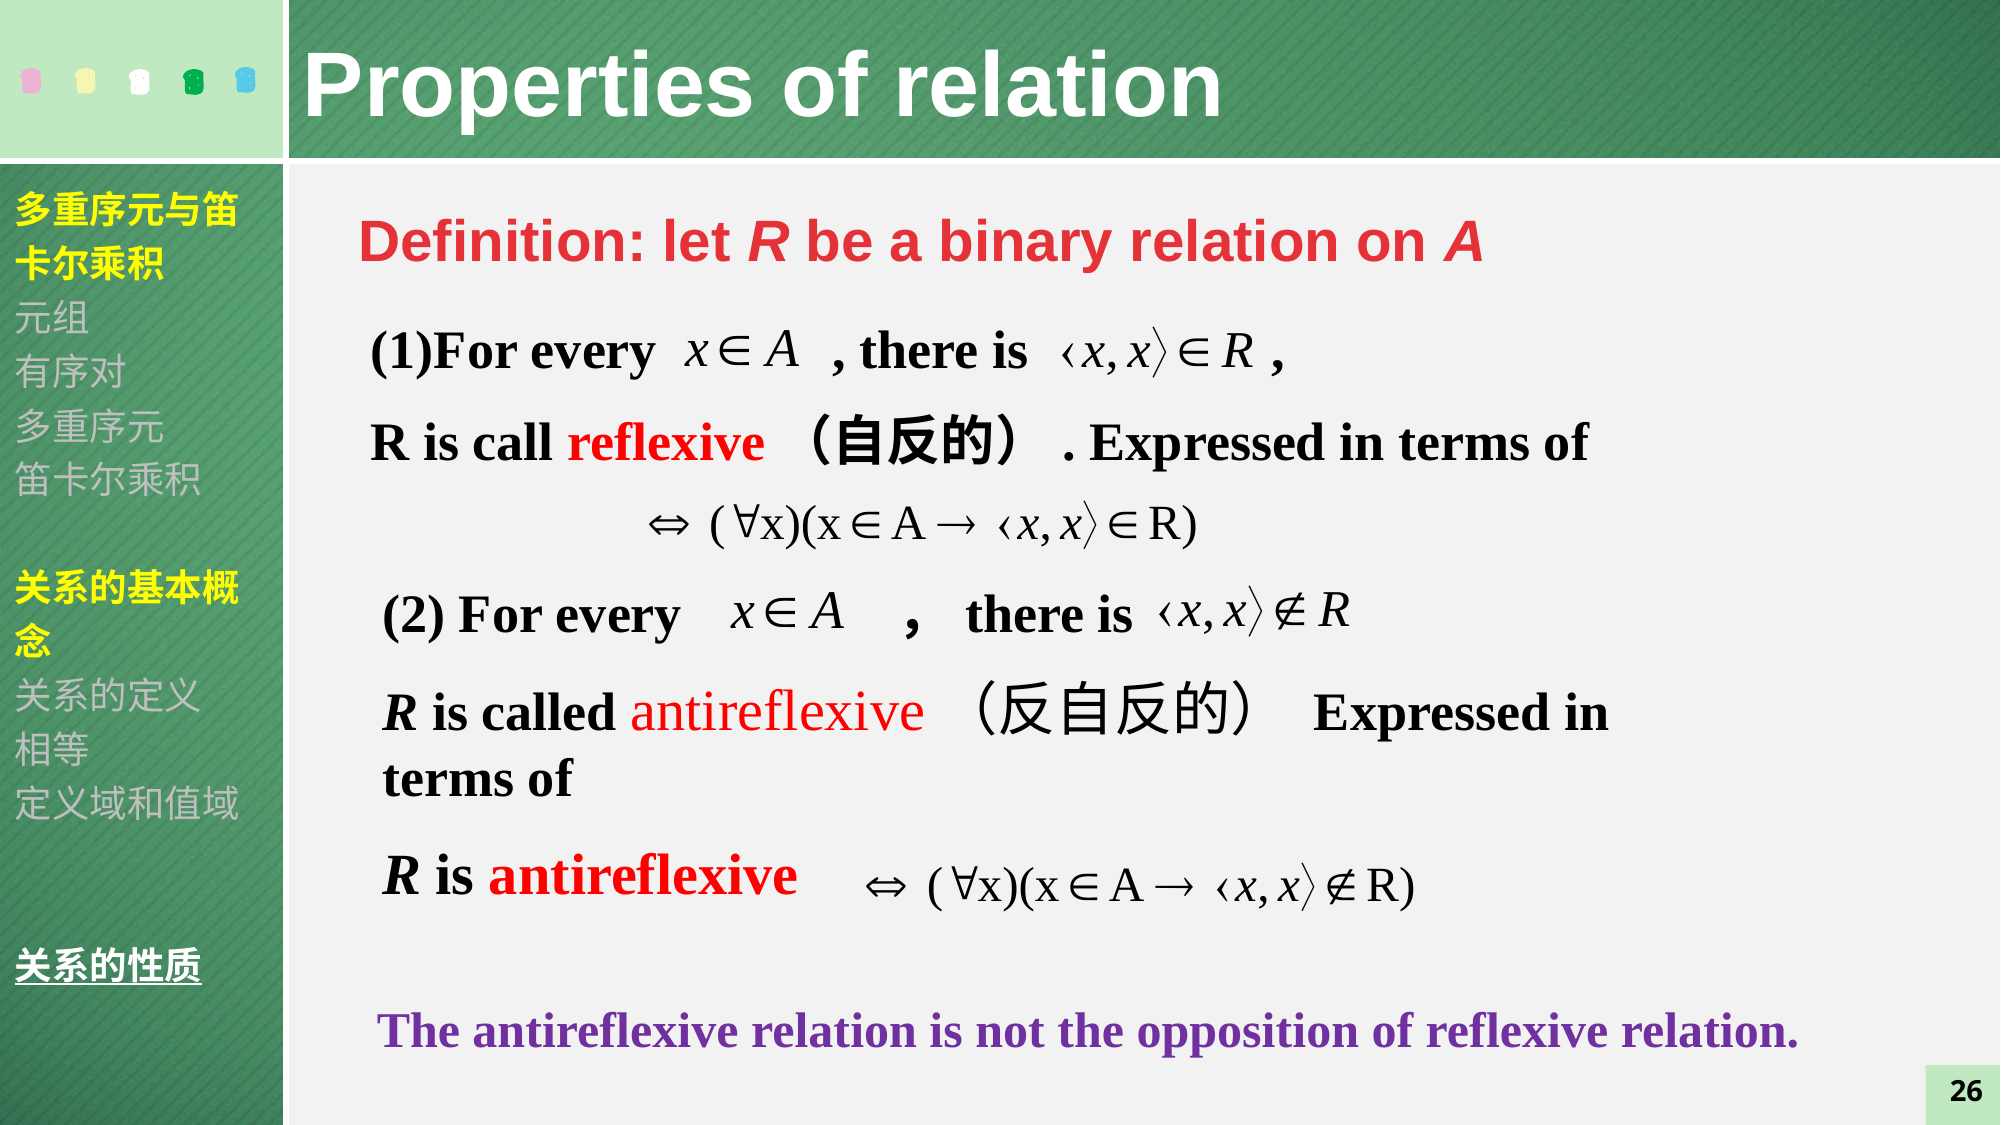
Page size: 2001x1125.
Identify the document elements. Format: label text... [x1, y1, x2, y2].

text_box The antireflexive relation is not the opposition of reflexive relation. [362, 990, 1815, 1066]
text_box Definition: let R be a binary relation on A [343, 203, 1657, 286]
text_box (2) For every ，there is R is called antireflexive（反自反的） Expressed in terms of R is antireflexive [367, 571, 1656, 914]
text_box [1149, 579, 1363, 648]
text_box 多重序元与笛卡尔乘积 元组 有序对 多重序元 笛卡尔乘积 关系的基本概念 关系的定义 相等 定义域和值域 关系的性质 [0, 170, 277, 995]
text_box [356, 307, 1644, 561]
slide_number 26 [1925, 1065, 2000, 1125]
picture [0, 164, 283, 1125]
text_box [856, 855, 1424, 922]
picture [289, 0, 2000, 158]
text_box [720, 579, 851, 643]
text_box Properties of relation [288, 16, 1981, 142]
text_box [19, 65, 258, 95]
